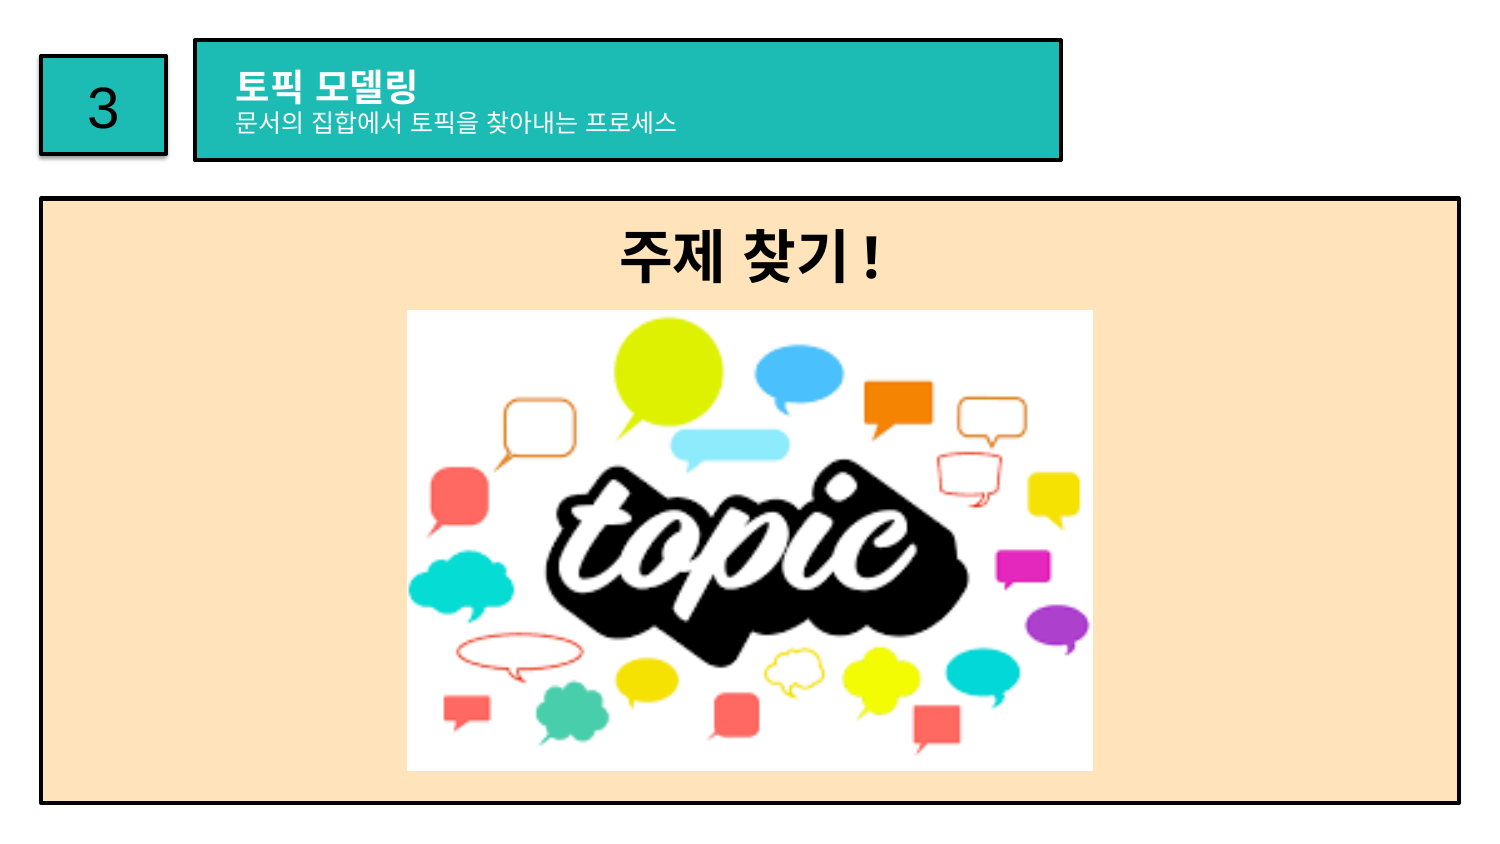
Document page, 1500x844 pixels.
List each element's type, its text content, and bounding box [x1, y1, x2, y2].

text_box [220, 56, 1001, 147]
text_box 주제 찾기! [111, 212, 1389, 298]
text_box [193, 38, 1063, 162]
text_box 3 [40, 55, 166, 155]
text_box [39, 196, 1461, 805]
picture [407, 310, 1093, 771]
